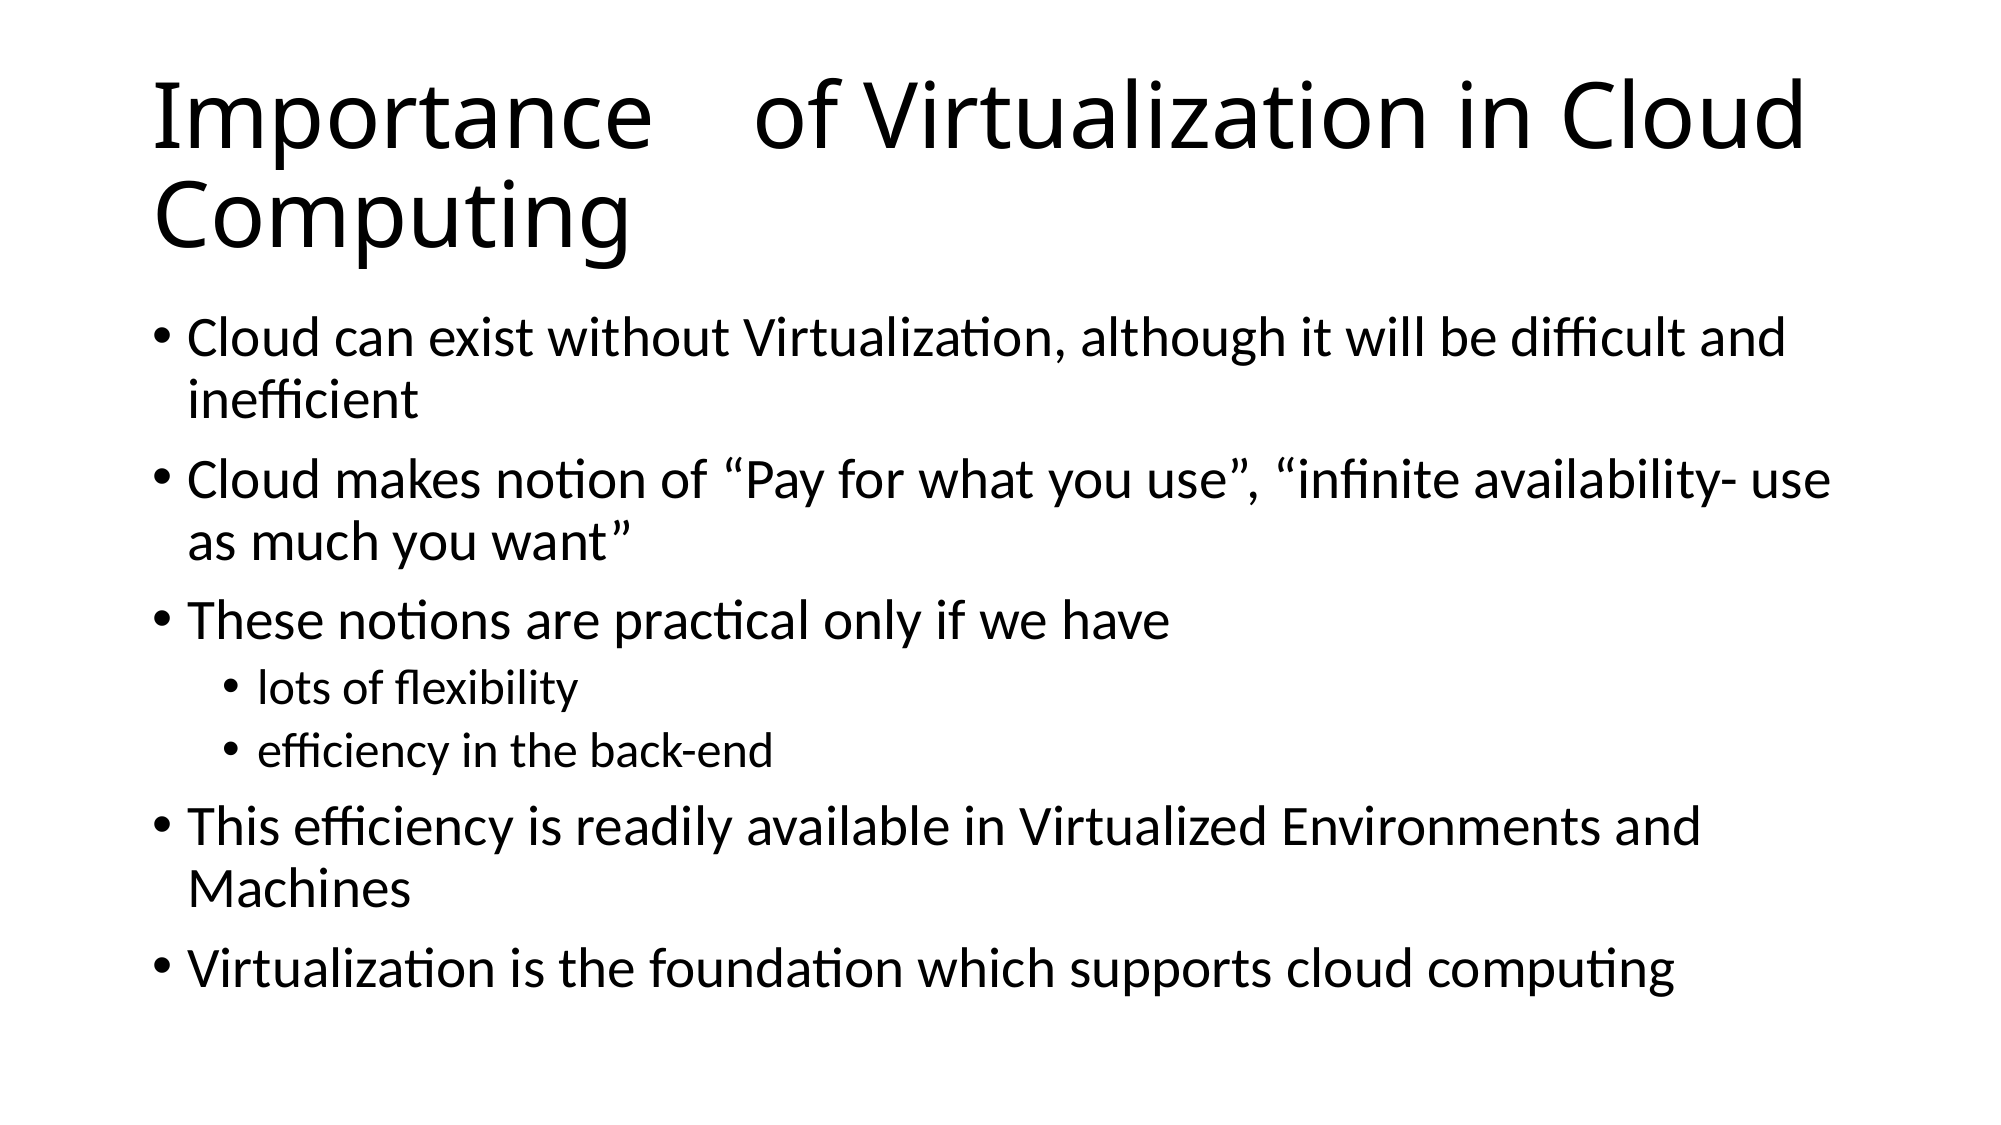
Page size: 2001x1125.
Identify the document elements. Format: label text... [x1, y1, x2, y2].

list Cloud can exist without Virtualization, although it will be difficult and inefficient Cloud makes notion of “Pay for what you use”, “infinite availability- use as much you want” These notions are practical only if we have lots of flexibility efficiency in the back-end This efficiency is readily available in Virtualized Environments and Machines Virtualization is the foundation which supports cloud computing [137, 299, 1863, 1014]
title Importance of Virtualization in Cloud Computing [137, 59, 1863, 278]
